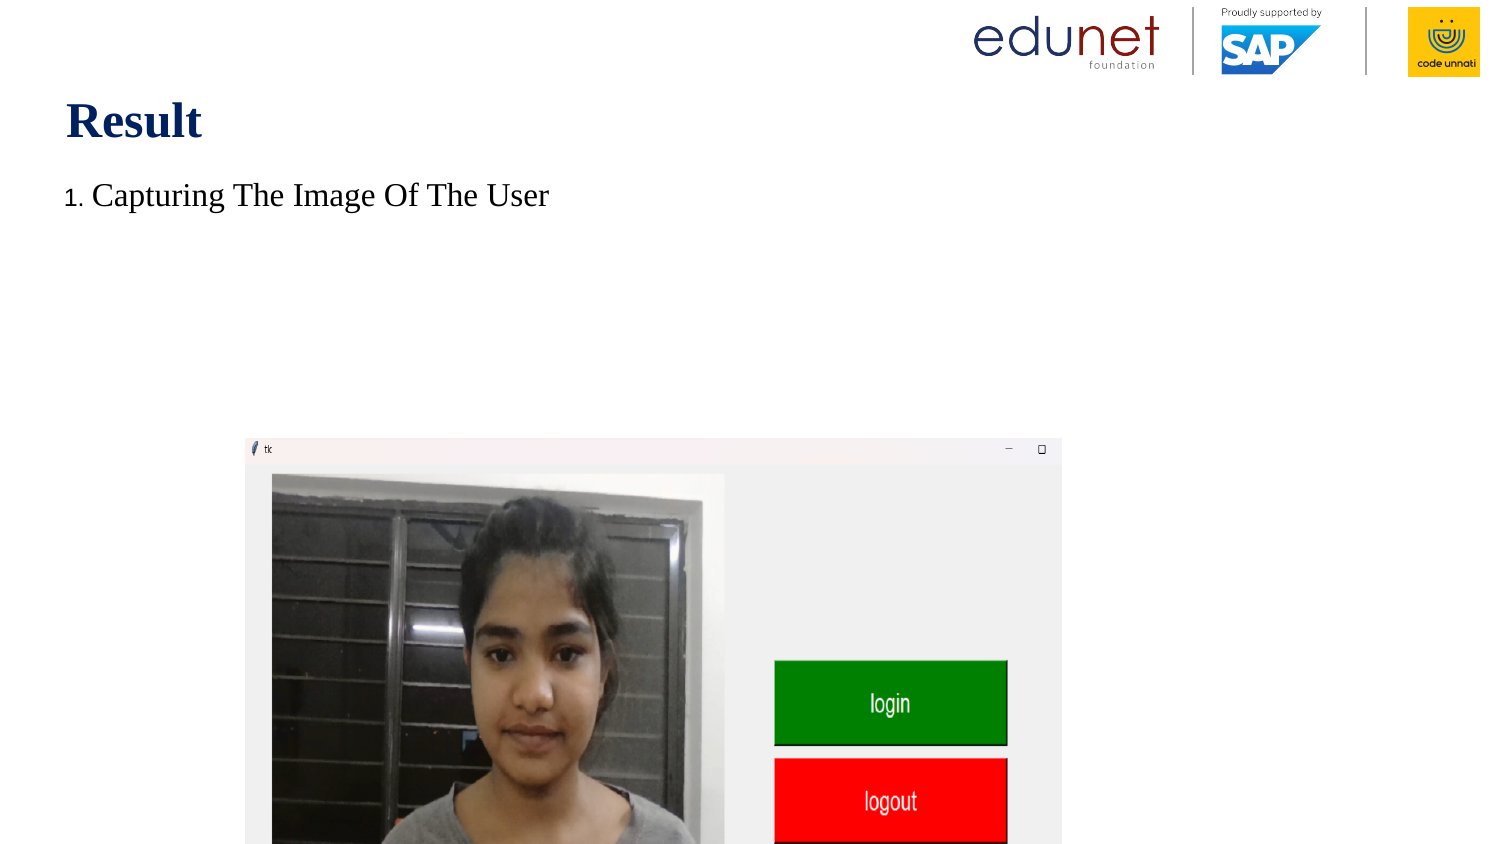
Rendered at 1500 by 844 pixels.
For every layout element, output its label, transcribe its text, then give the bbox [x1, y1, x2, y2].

picture [1408, 7, 1480, 77]
picture [966, 8, 1168, 72]
title Result [51, 72, 1449, 167]
picture [1221, 8, 1322, 72]
text_box 1. Capturing The Image Of The User [48, 165, 638, 256]
picture [245, 437, 1062, 844]
